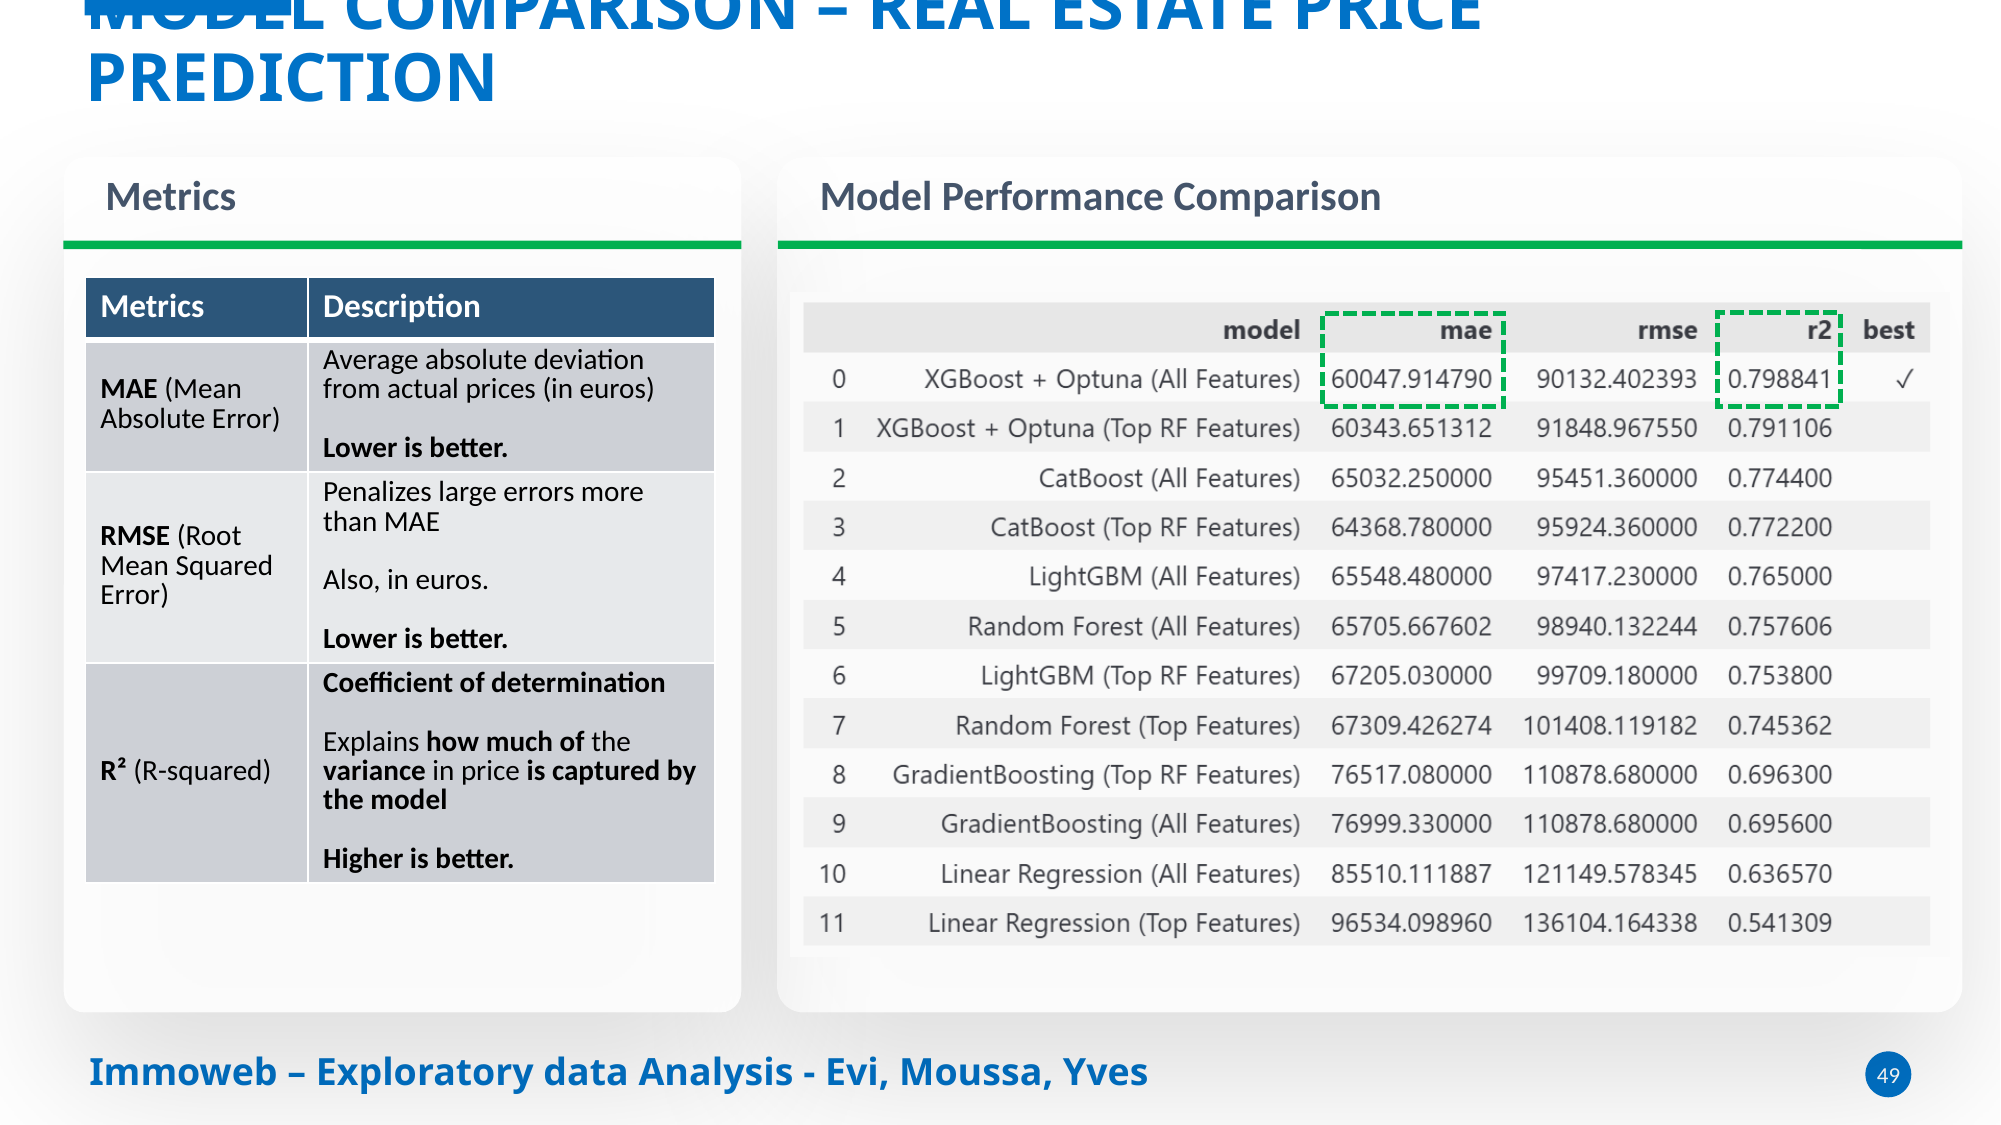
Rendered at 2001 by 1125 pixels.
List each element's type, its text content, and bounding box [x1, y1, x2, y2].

text_box Model Performance Comparison [813, 168, 1714, 231]
table_cell RMSE (Root Mean Squared Error) [86, 473, 307, 662]
table_header Metrics [86, 278, 307, 337]
text_box [780, 245, 1963, 1013]
text_box [63, 157, 742, 244]
table_cell Average absolute deviation from actual prices (in euros) Lower is better. [309, 343, 714, 471]
text_box [63, 245, 742, 1013]
text_box [777, 157, 1963, 244]
table_cell Coefficient of determination Explains how much of the variance in price is captured by the model Higher is better. [309, 664, 714, 882]
title Model Comparison – Real estate price Prediction [85, 54, 1915, 117]
text_box Metrics [99, 168, 433, 231]
table_cell Penalizes large errors more than MAE Also, in euros. Lower is better. [309, 473, 714, 662]
picture [790, 292, 1950, 957]
table_cell R² (R-squared) [86, 664, 307, 882]
table_header Description [309, 278, 714, 337]
table_cell MAE (Mean Absolute Error) [86, 343, 307, 471]
